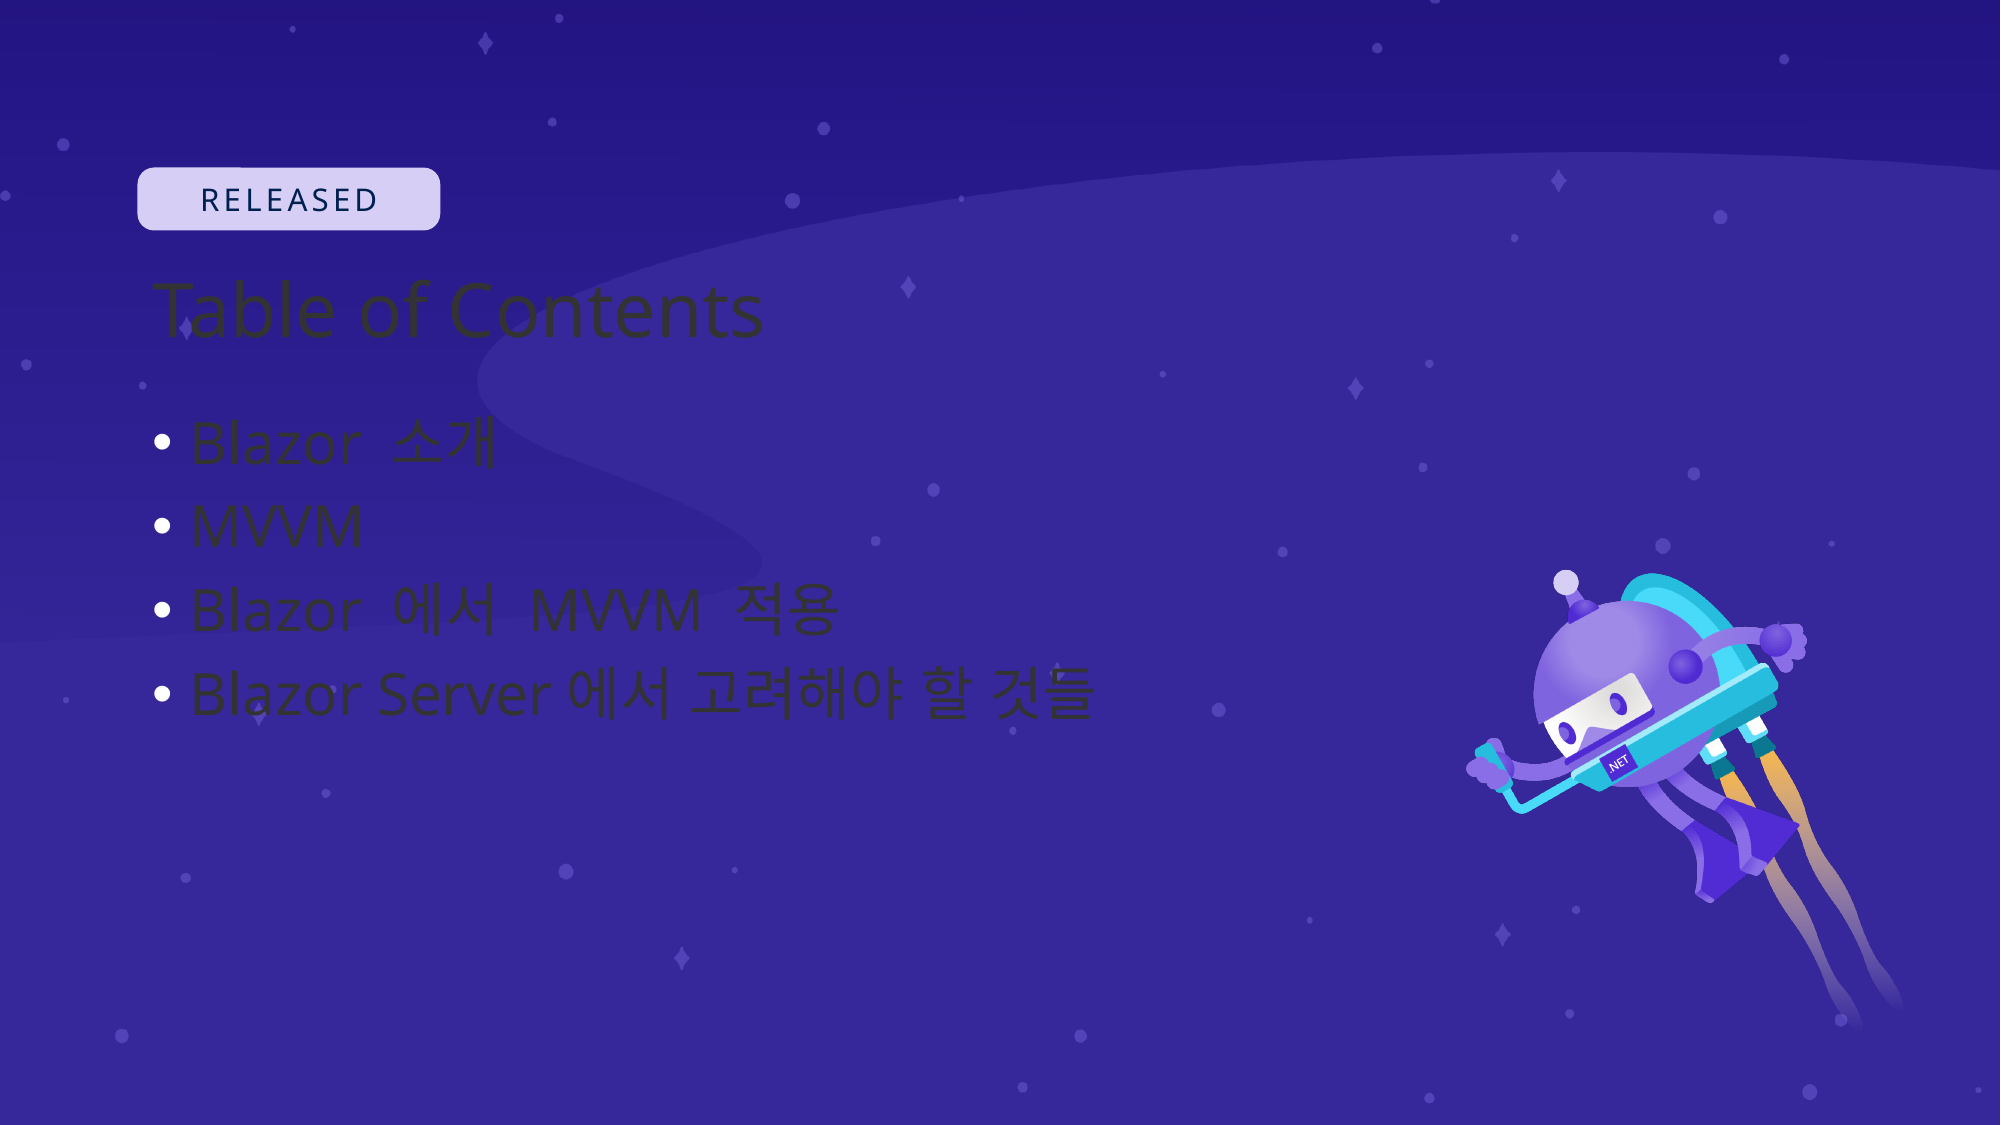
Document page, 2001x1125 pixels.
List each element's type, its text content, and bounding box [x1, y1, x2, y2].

list Blazor 소개 MVVM Blazor 에서 MVVM 적용 Blazor Server에서 고려해야 할 것들 [137, 406, 1863, 839]
title Table of Contents [137, 258, 1863, 368]
picture [0, 0, 2000, 1125]
